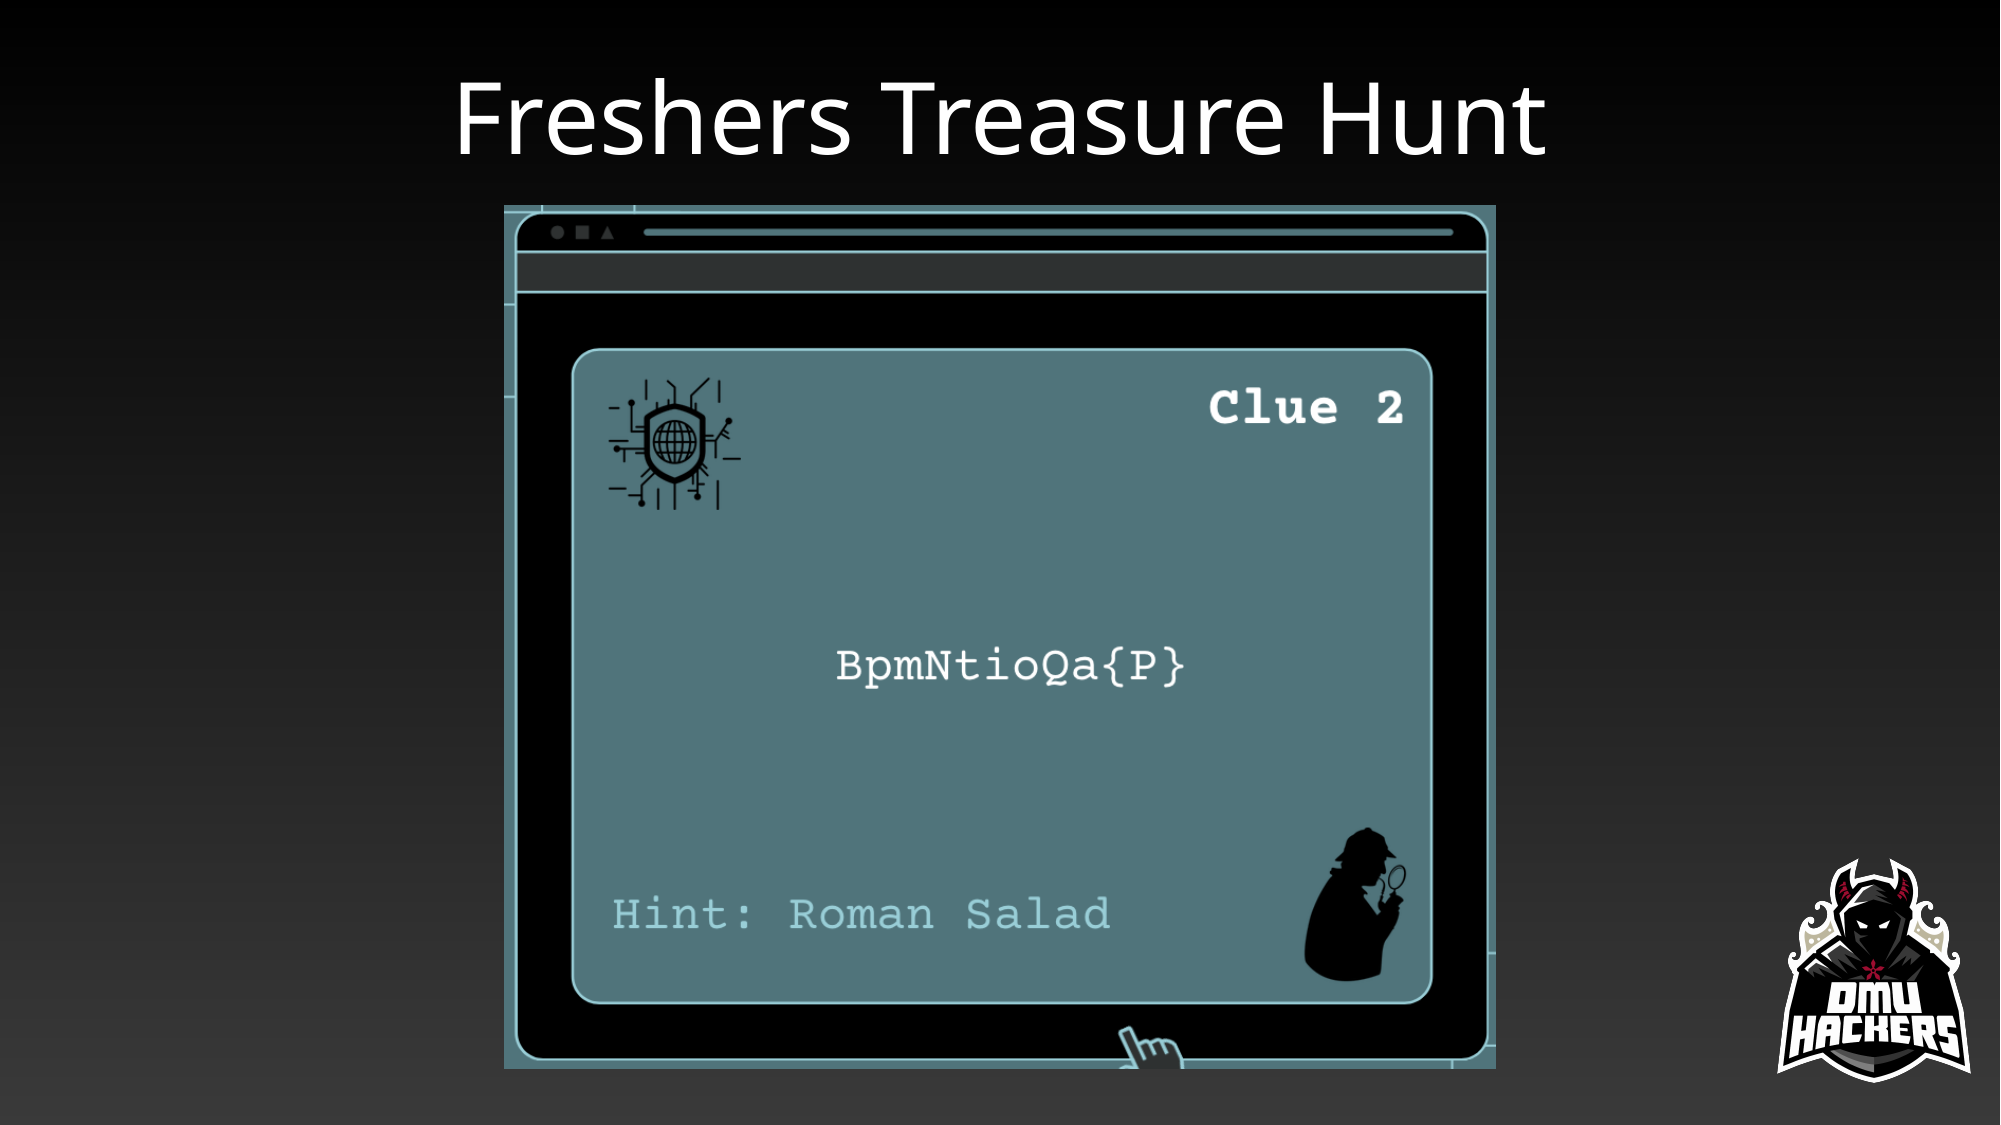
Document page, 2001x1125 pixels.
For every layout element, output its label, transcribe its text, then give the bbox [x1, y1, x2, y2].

text_box Freshers Treasure Hunt [31, 23, 1969, 206]
picture [1777, 858, 1971, 1083]
picture [503, 205, 1497, 1069]
